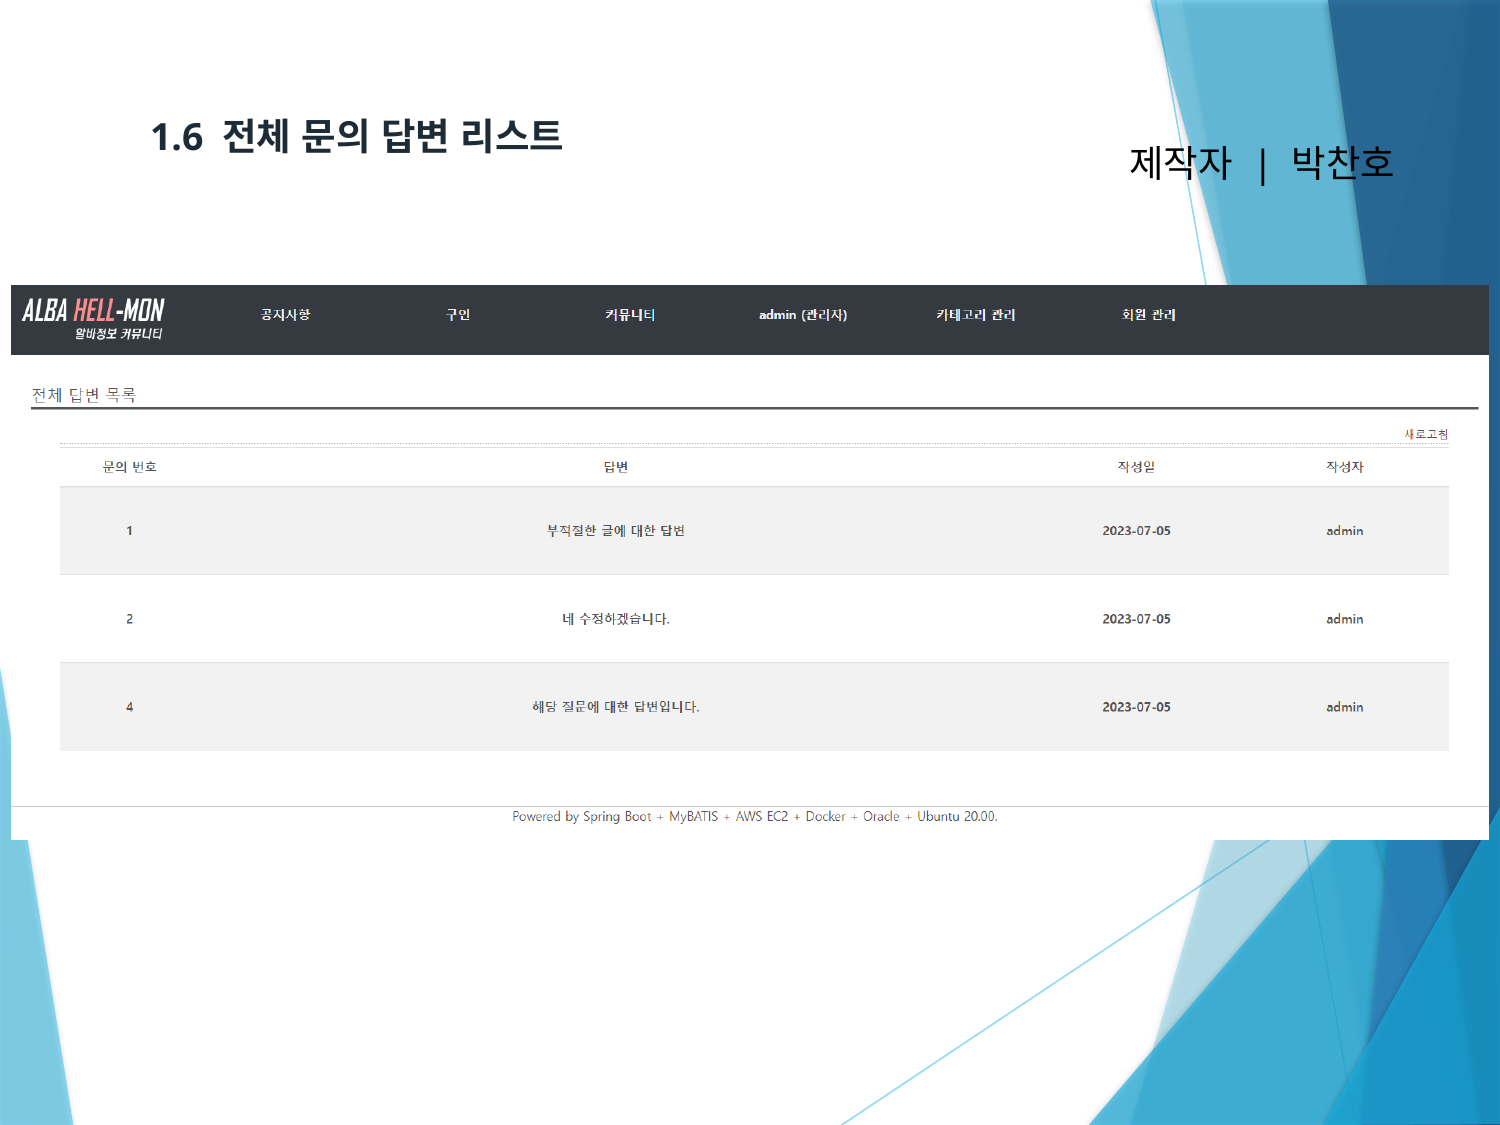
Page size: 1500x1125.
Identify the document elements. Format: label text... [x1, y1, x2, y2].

text_box 1.6 전체 문의 답변 리스트 [135, 67, 1433, 200]
text_box 제작자 | 박찬호 [1114, 133, 1500, 193]
picture [10, 284, 1490, 840]
